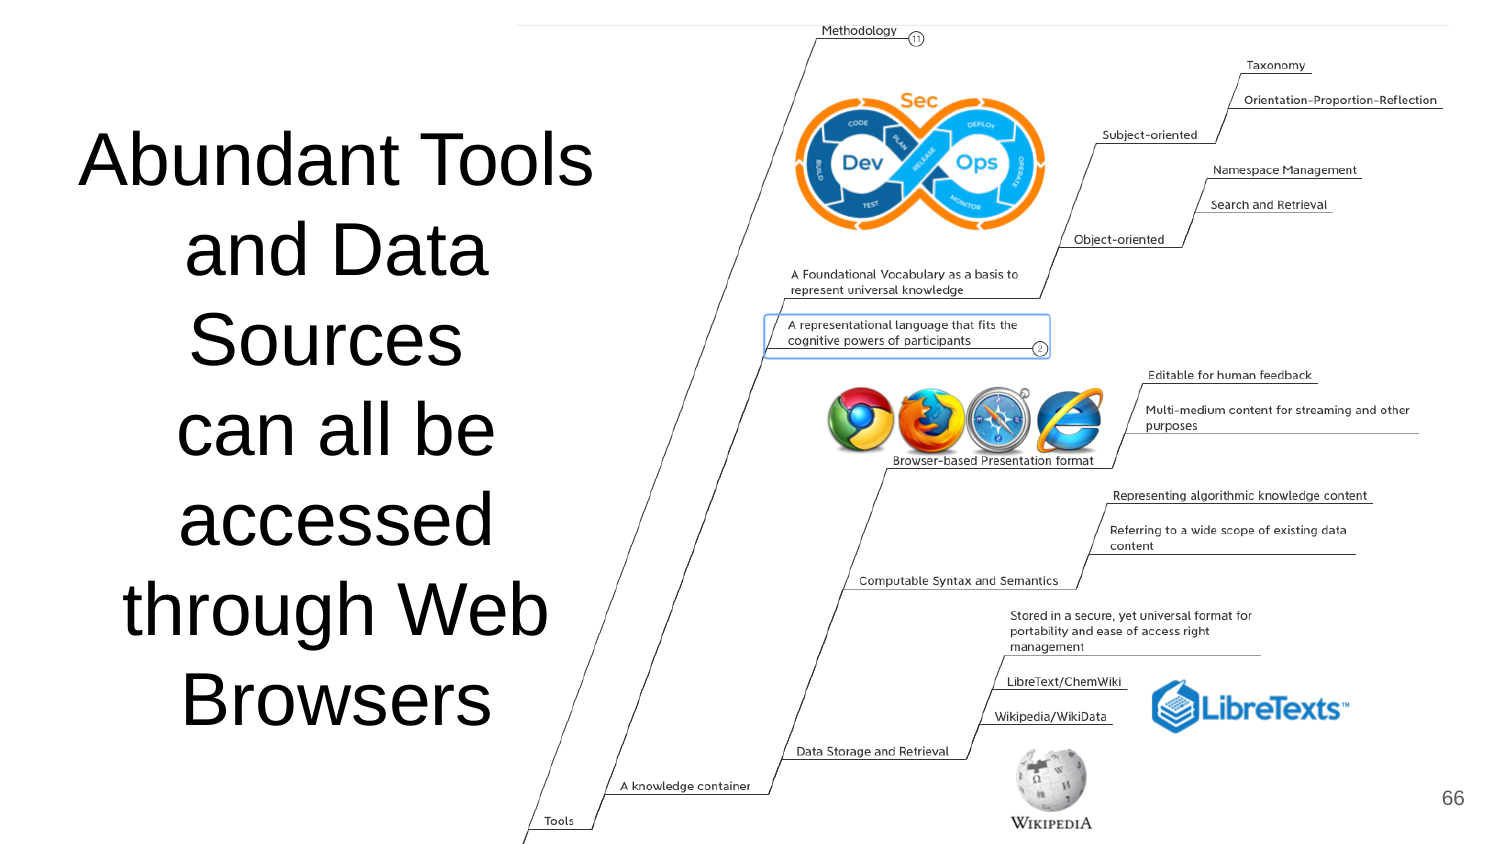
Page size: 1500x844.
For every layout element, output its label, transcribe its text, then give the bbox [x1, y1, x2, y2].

title Abundant Tools and Data Sources can all be accessed through Web Browsers [62, 80, 512, 771]
slide_number 66 [1453, 764, 1480, 830]
picture [517, 23, 1450, 844]
